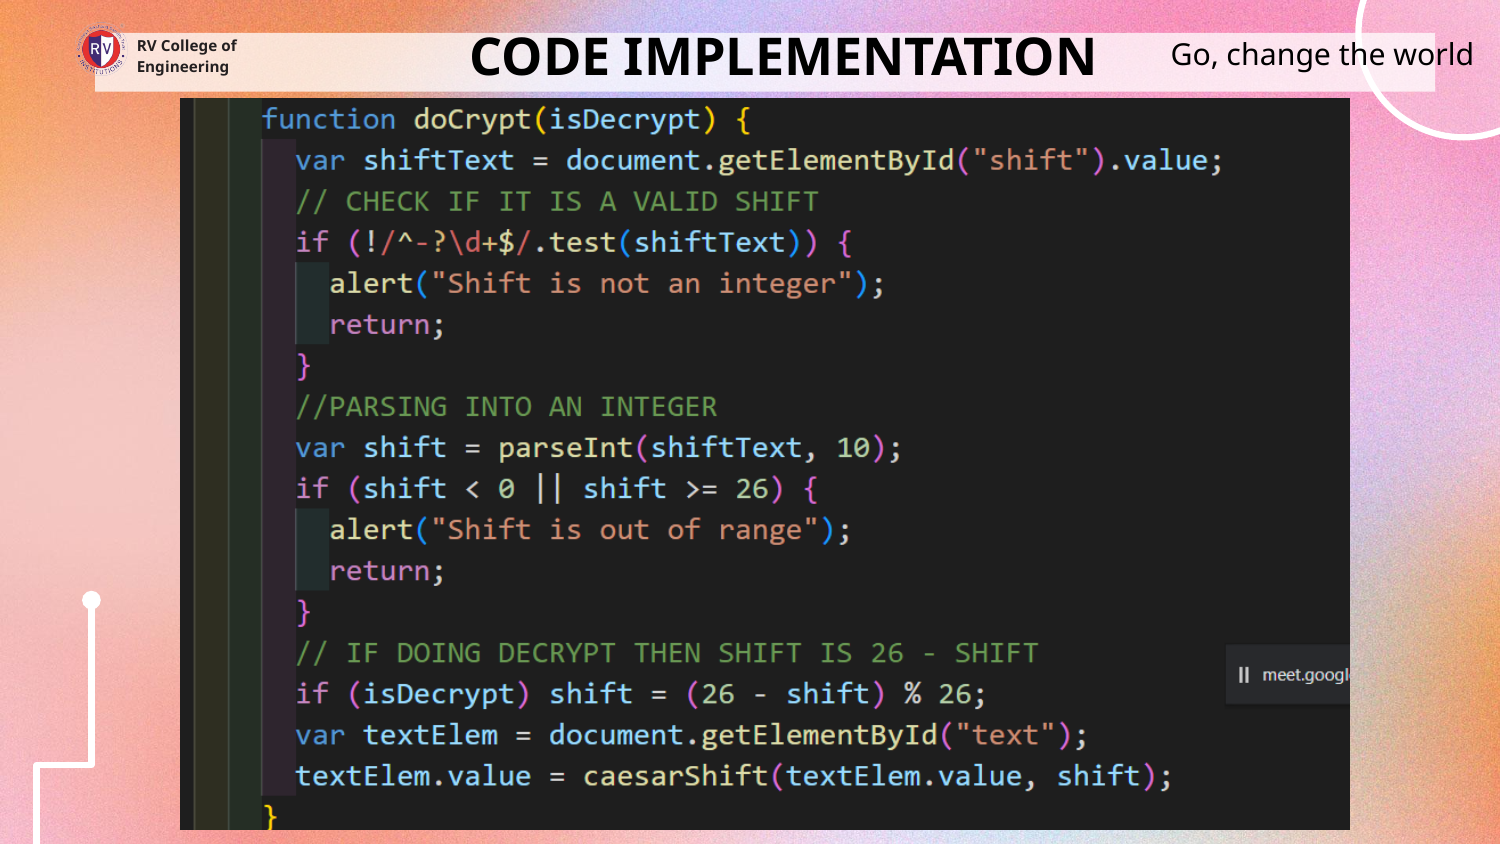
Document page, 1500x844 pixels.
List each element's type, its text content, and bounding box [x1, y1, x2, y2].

text_box RV College of Engineering [136, 32, 239, 76]
title CODE IMPLEMENTATION [90, 7, 1477, 102]
text_box [74, 22, 128, 76]
text_box [1366, 0, 1500, 134]
text_box Go, change the world [1157, 16, 1486, 94]
picture [0, 0, 1500, 844]
